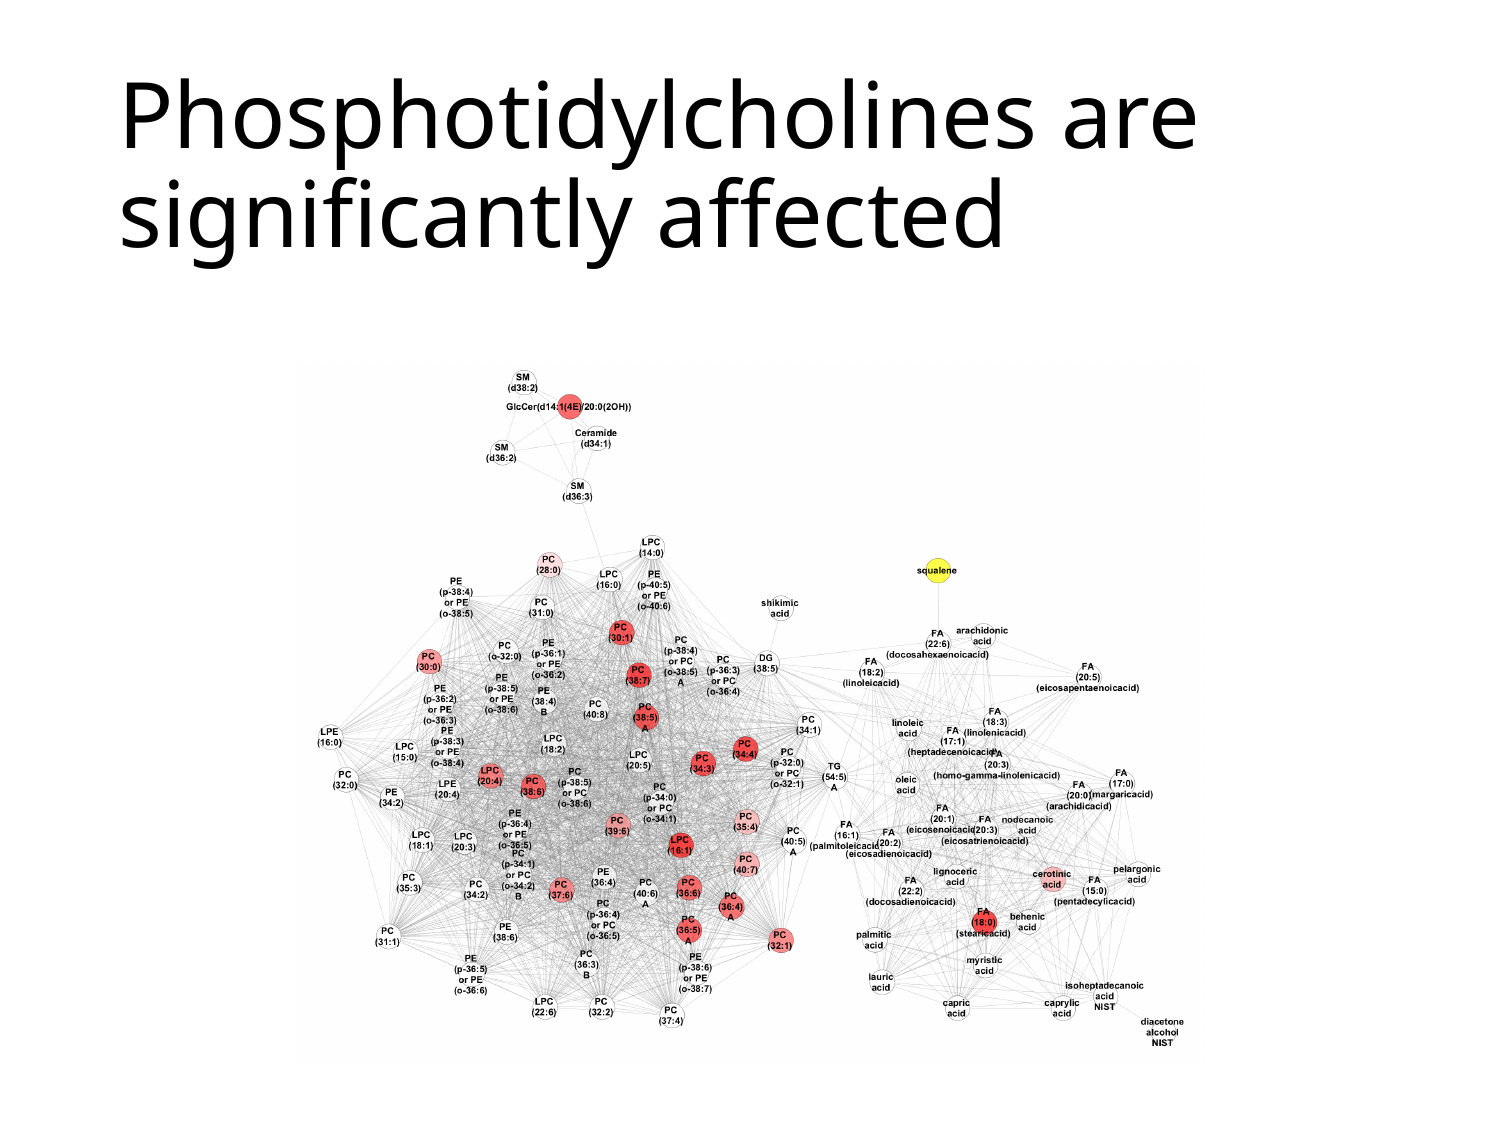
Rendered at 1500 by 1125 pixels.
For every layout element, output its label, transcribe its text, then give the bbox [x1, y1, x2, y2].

title Phosphotidylcholines are significantly affected [103, 59, 1454, 278]
picture [295, 362, 1205, 1066]
